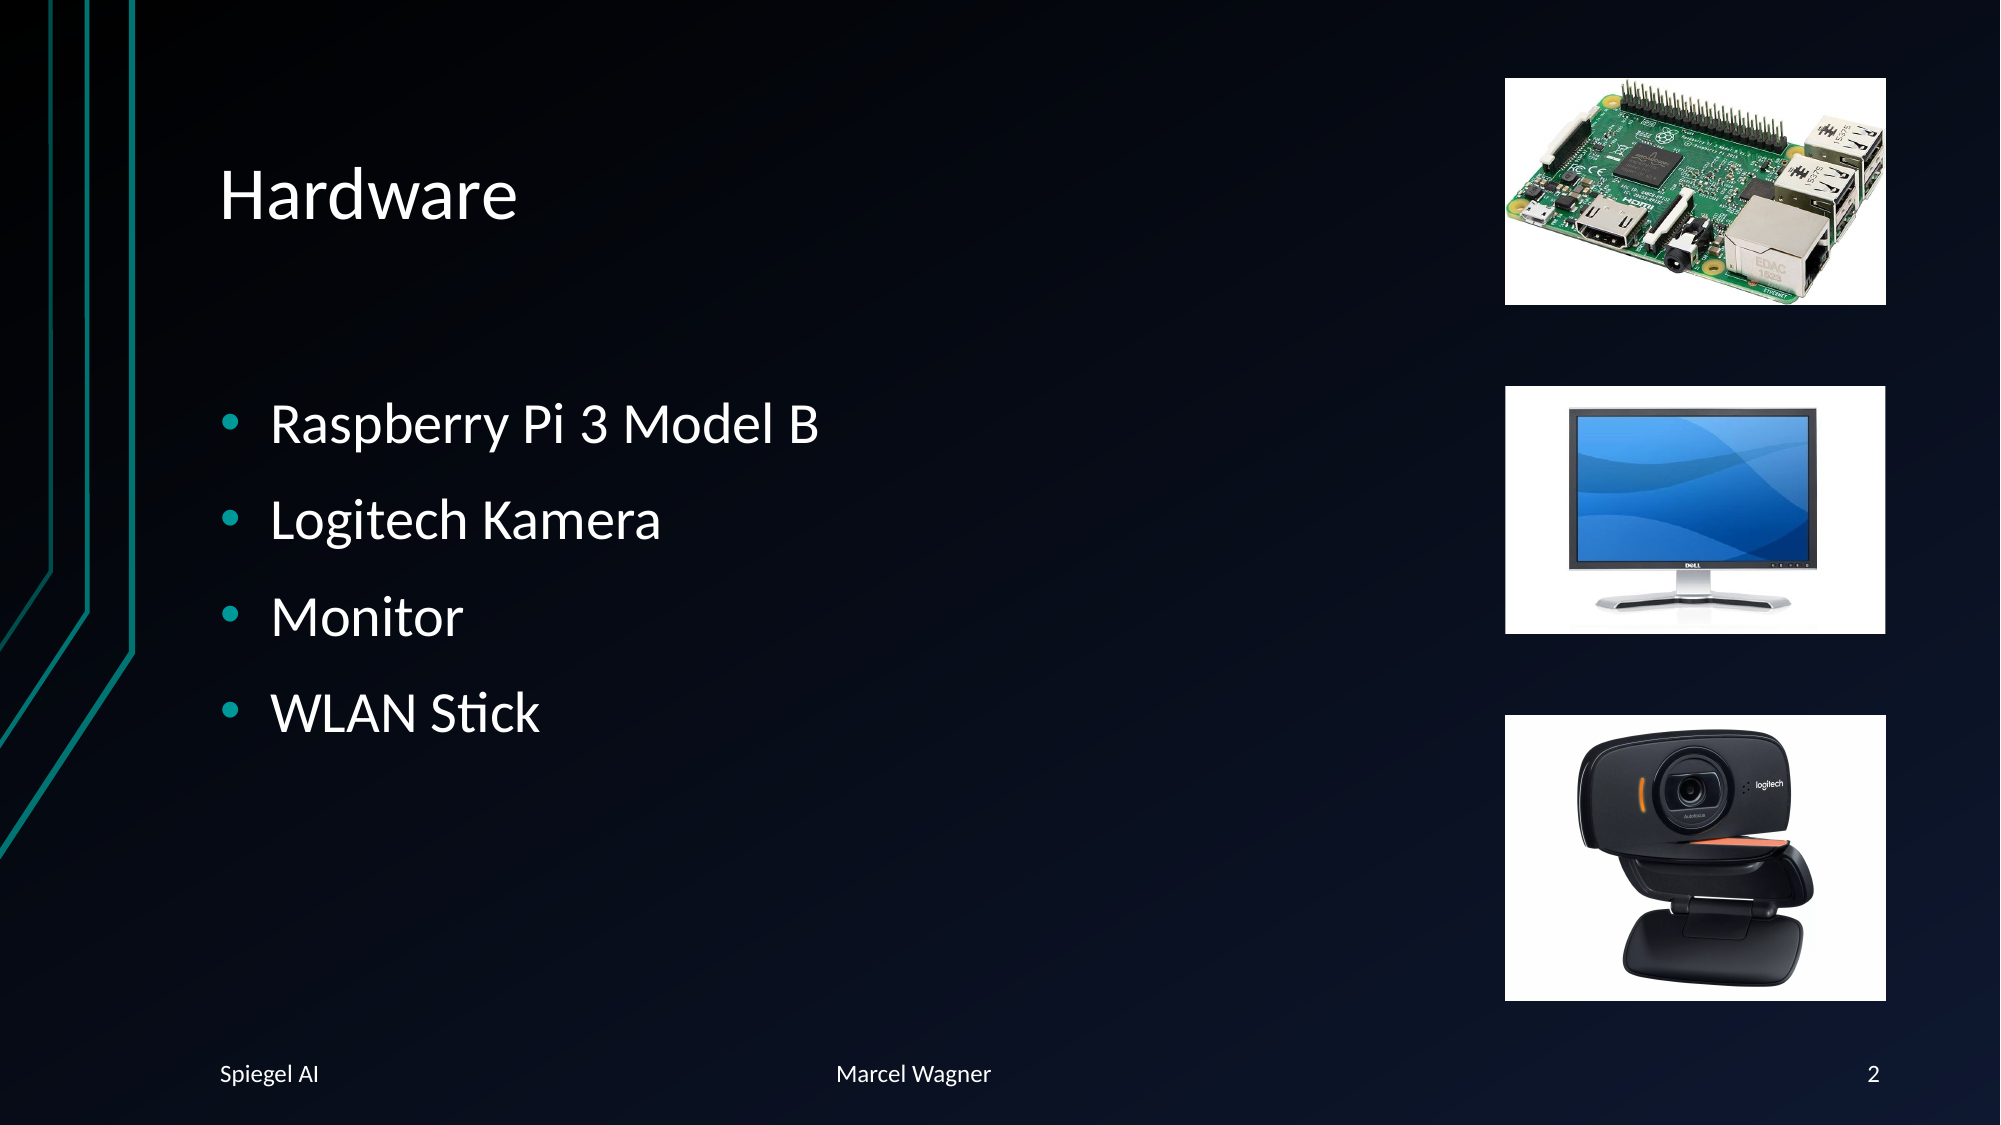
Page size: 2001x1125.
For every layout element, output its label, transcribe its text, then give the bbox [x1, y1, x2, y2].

picture [1505, 386, 1886, 634]
picture [1505, 77, 1886, 305]
list Raspberry Pi 3 Model B Logitech Kamera Monitor WLAN Stick [200, 279, 894, 1013]
picture [1505, 715, 1886, 1001]
slide_number 2 [1733, 1042, 1900, 1103]
title Hardware [200, 45, 1900, 246]
footer Spiegel AI Marcel Wagner [200, 1042, 1434, 1103]
